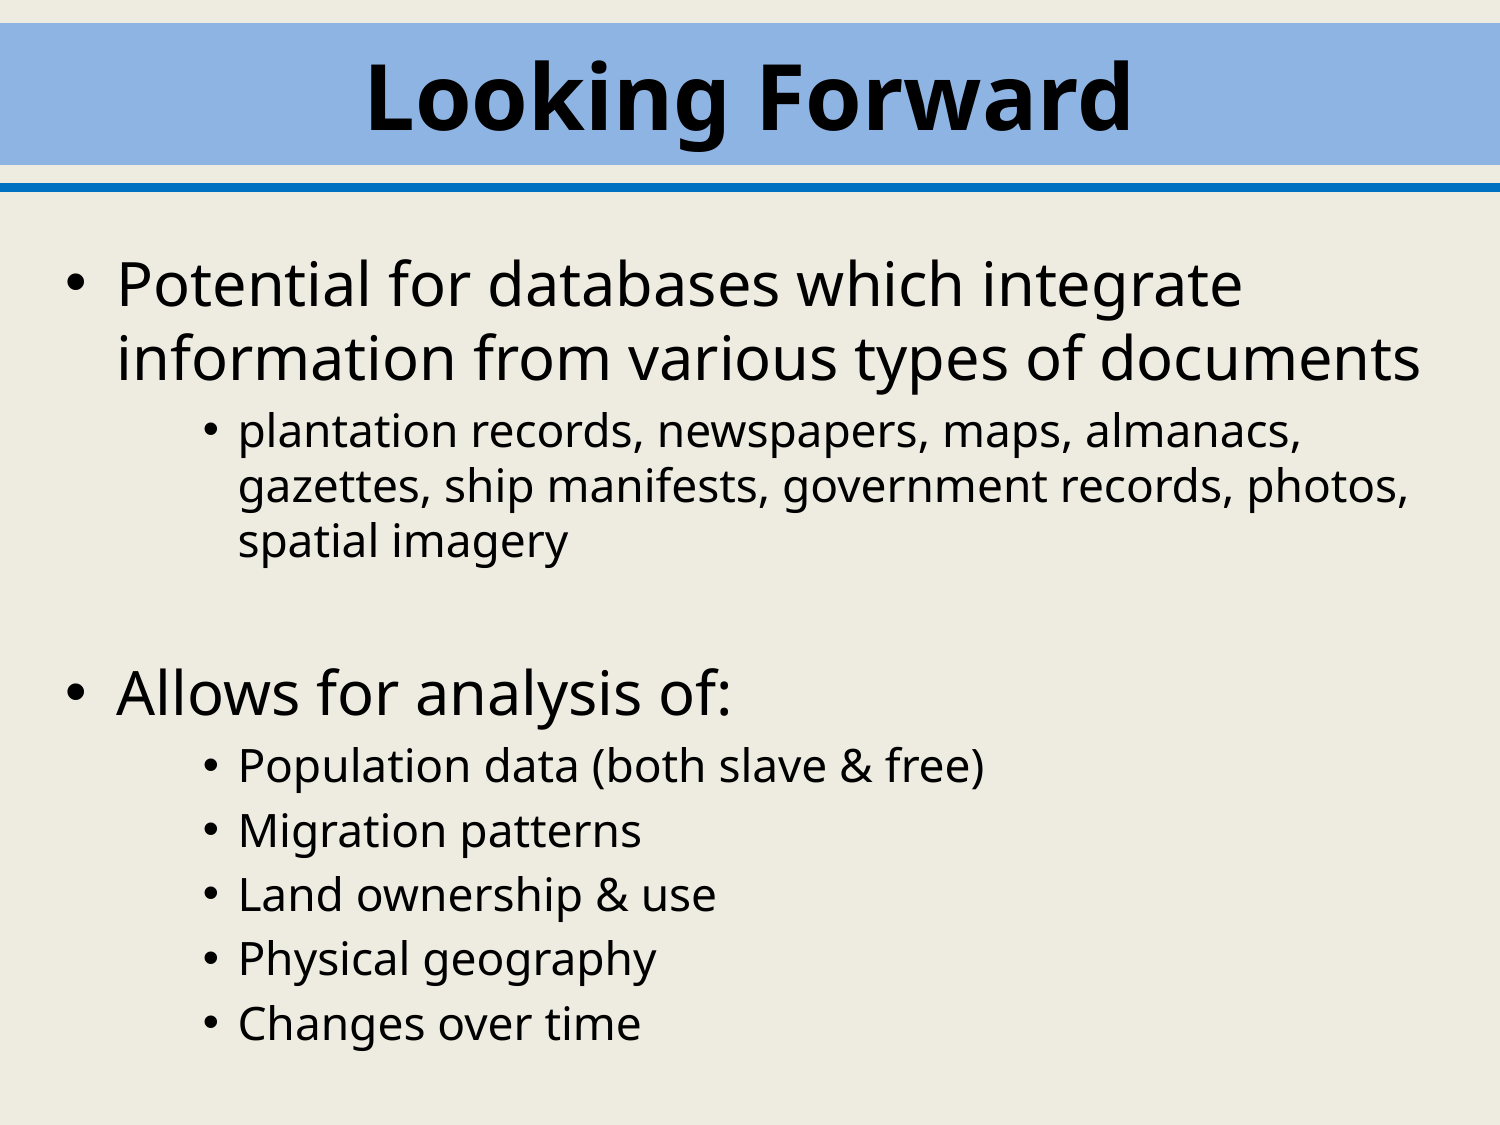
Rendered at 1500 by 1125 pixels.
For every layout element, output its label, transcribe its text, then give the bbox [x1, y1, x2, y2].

text_box Looking Forward [74, 24, 1425, 163]
text_box [0, 23, 1500, 164]
list Potential for databases which integrate information from various types of documents plantation records, newspapers, maps, almanacs, gazettes, ship manifests, government records, photos, spatial imagery Allows for analysis of: Population data (both slave & free) Migration patterns Land ownership & use Physical geography Changes over time [50, 237, 1450, 1088]
